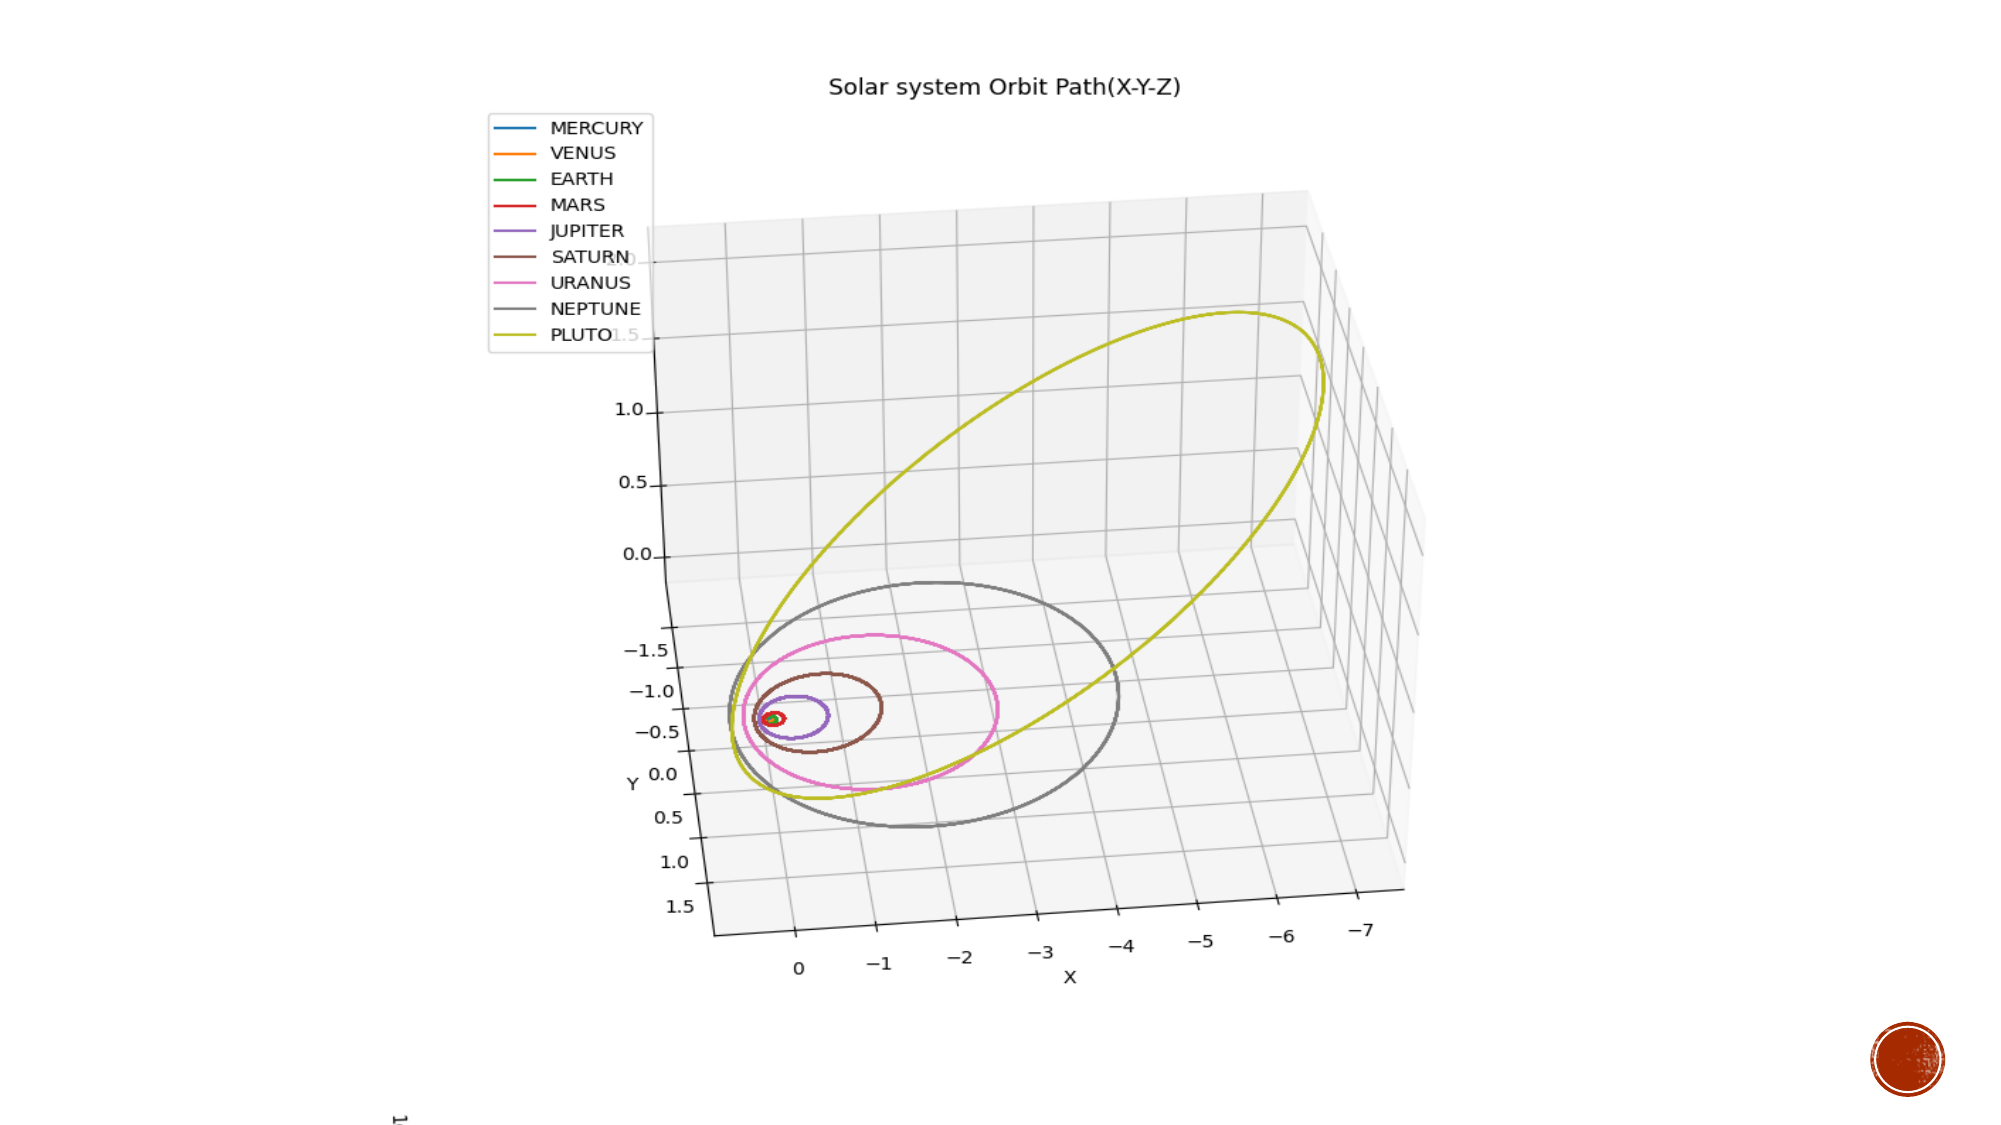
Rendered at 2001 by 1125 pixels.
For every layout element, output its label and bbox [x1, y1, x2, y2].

list [325, 22, 1600, 1125]
